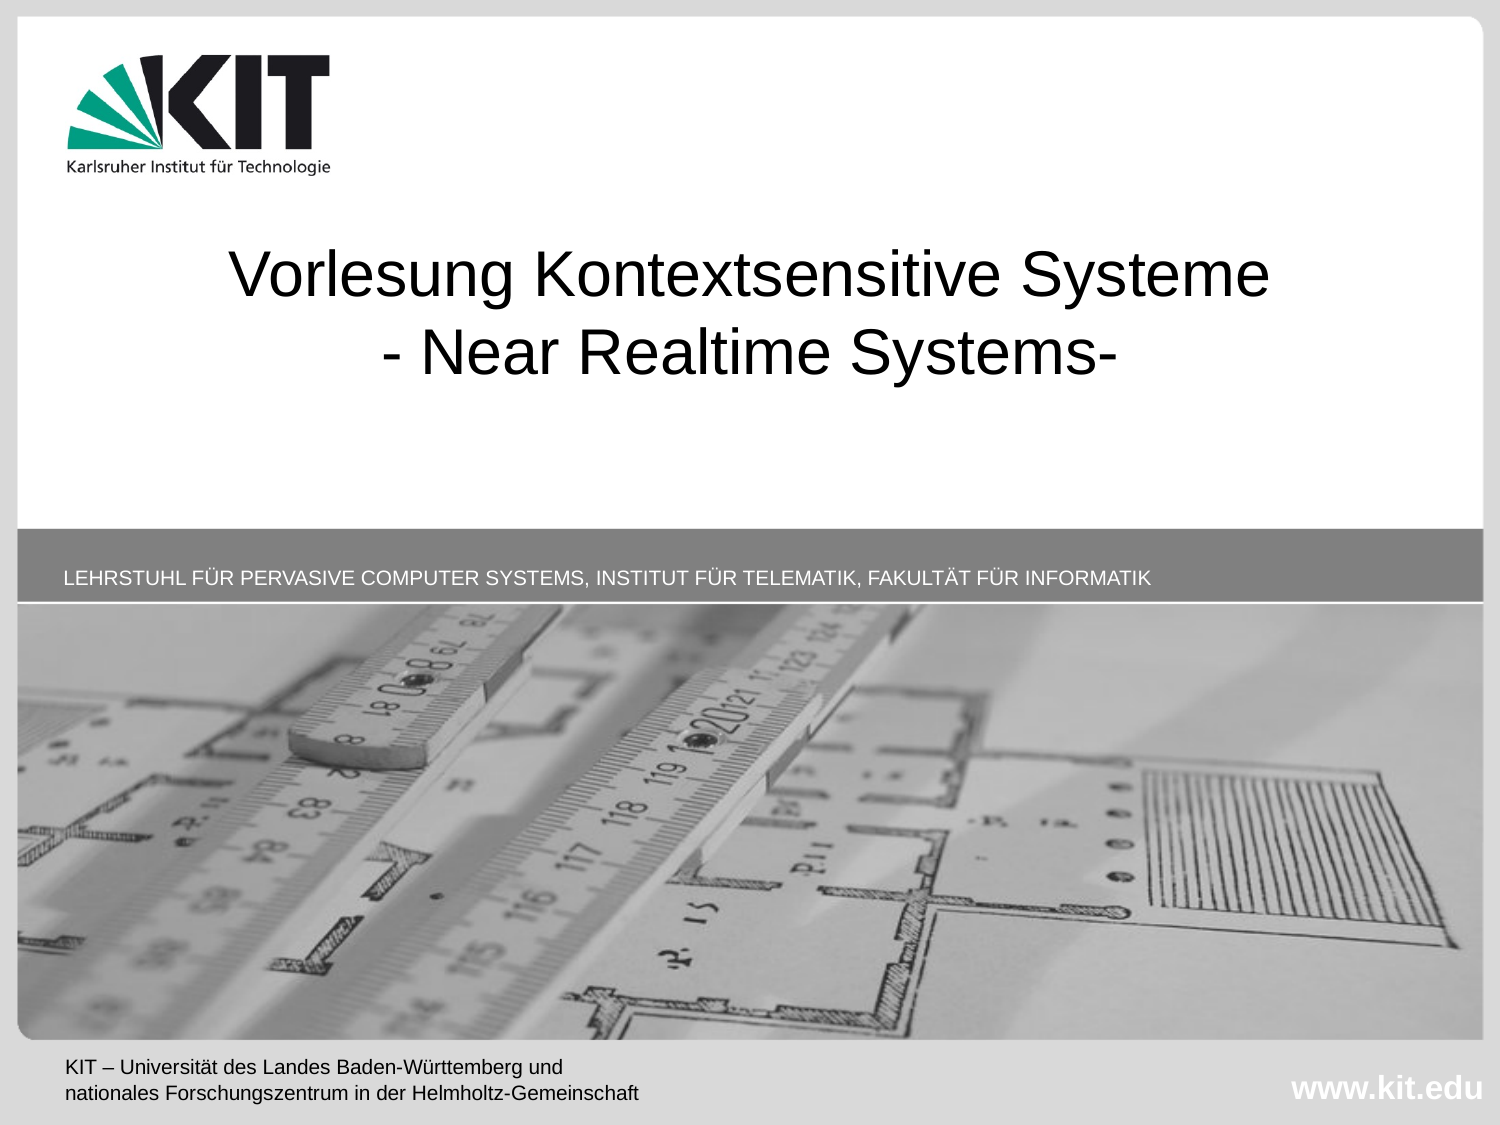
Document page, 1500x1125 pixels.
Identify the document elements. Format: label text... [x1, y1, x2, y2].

text_box Vorlesung Kontextsensitive Systeme - Near Realtime Systems- [12, 224, 1488, 395]
picture [0, 0, 1500, 1125]
